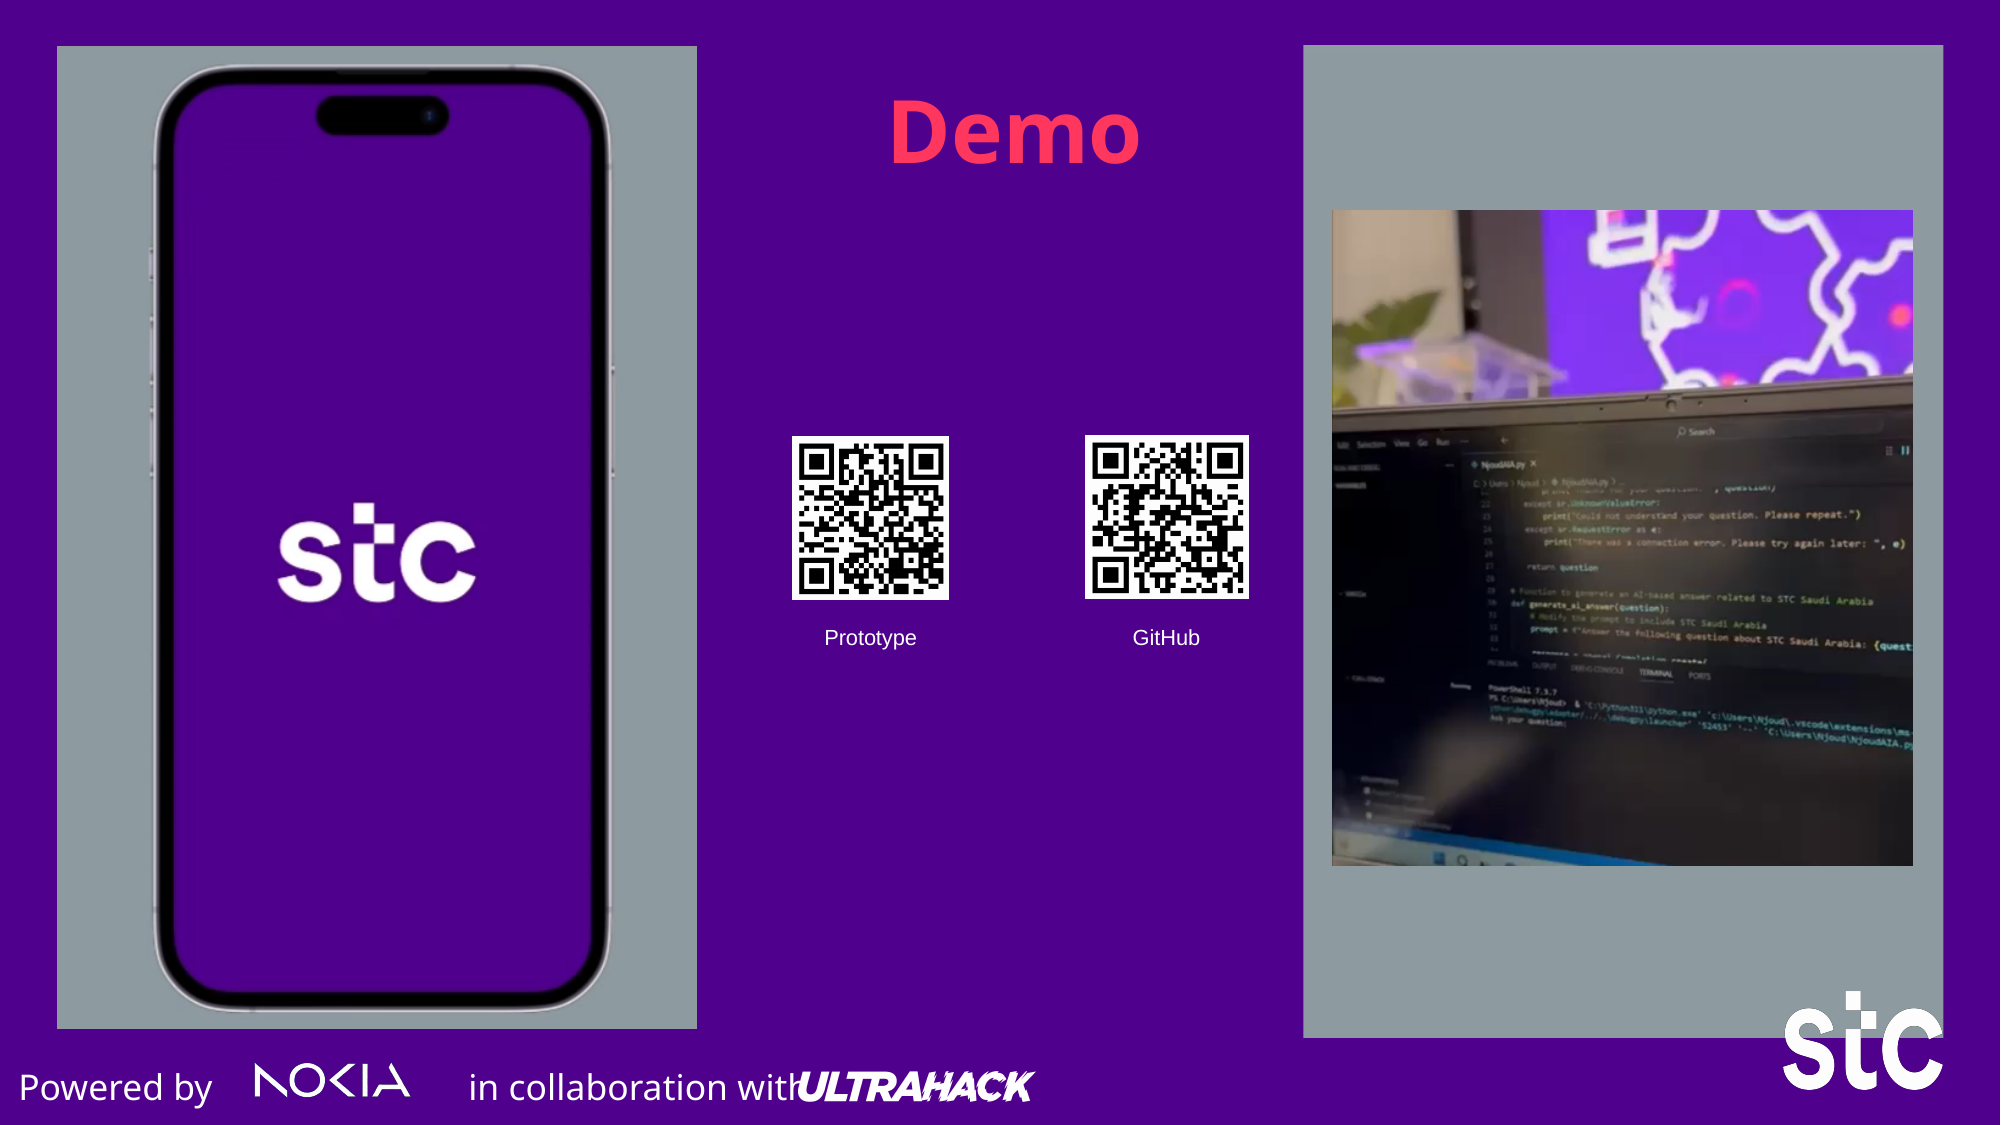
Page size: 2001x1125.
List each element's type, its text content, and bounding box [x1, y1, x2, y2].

picture [1084, 435, 1249, 599]
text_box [1331, 209, 1914, 867]
text_box Powered by in collaboration with [453, 1049, 840, 1111]
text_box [56, 45, 698, 1030]
text_box Powered by in collaboration with [3, 1049, 211, 1111]
text_box Prototype [769, 616, 972, 657]
picture [798, 1071, 1036, 1103]
picture [216, 1030, 449, 1125]
text_box Demo [866, 55, 1208, 201]
picture [1303, 45, 1944, 1090]
text_box GitHub [1065, 616, 1268, 657]
picture [792, 436, 949, 600]
